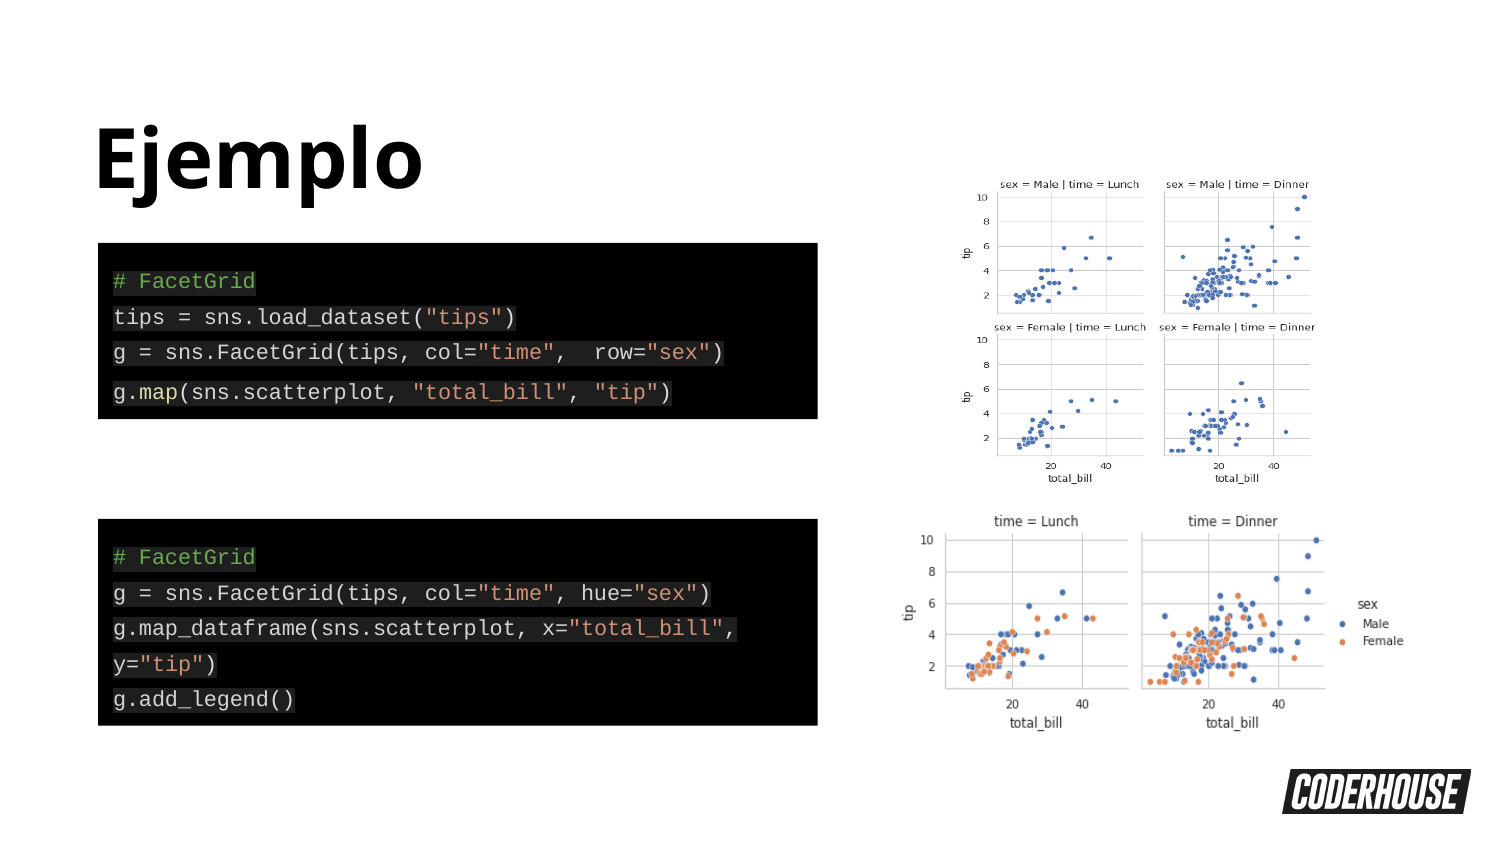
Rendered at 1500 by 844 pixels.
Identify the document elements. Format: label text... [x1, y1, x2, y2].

text_box # FacetGrid tips = sns.load_dataset("tips") g = sns.FacetGrid(tips, col="time", row="sex") g.map(sns.scatterplot, "total_bill", "tip") [98, 242, 818, 420]
text_box # FacetGrid g = sns.FacetGrid(tips, col="time", hue="sex") g.map_dataframe(sns.scatterplot, x="total_bill", y="tip") g.add_legend() [98, 518, 818, 726]
picture [955, 173, 1322, 489]
picture [894, 506, 1414, 738]
picture [1281, 769, 1471, 814]
text_box Ejemplo [77, 101, 1414, 222]
